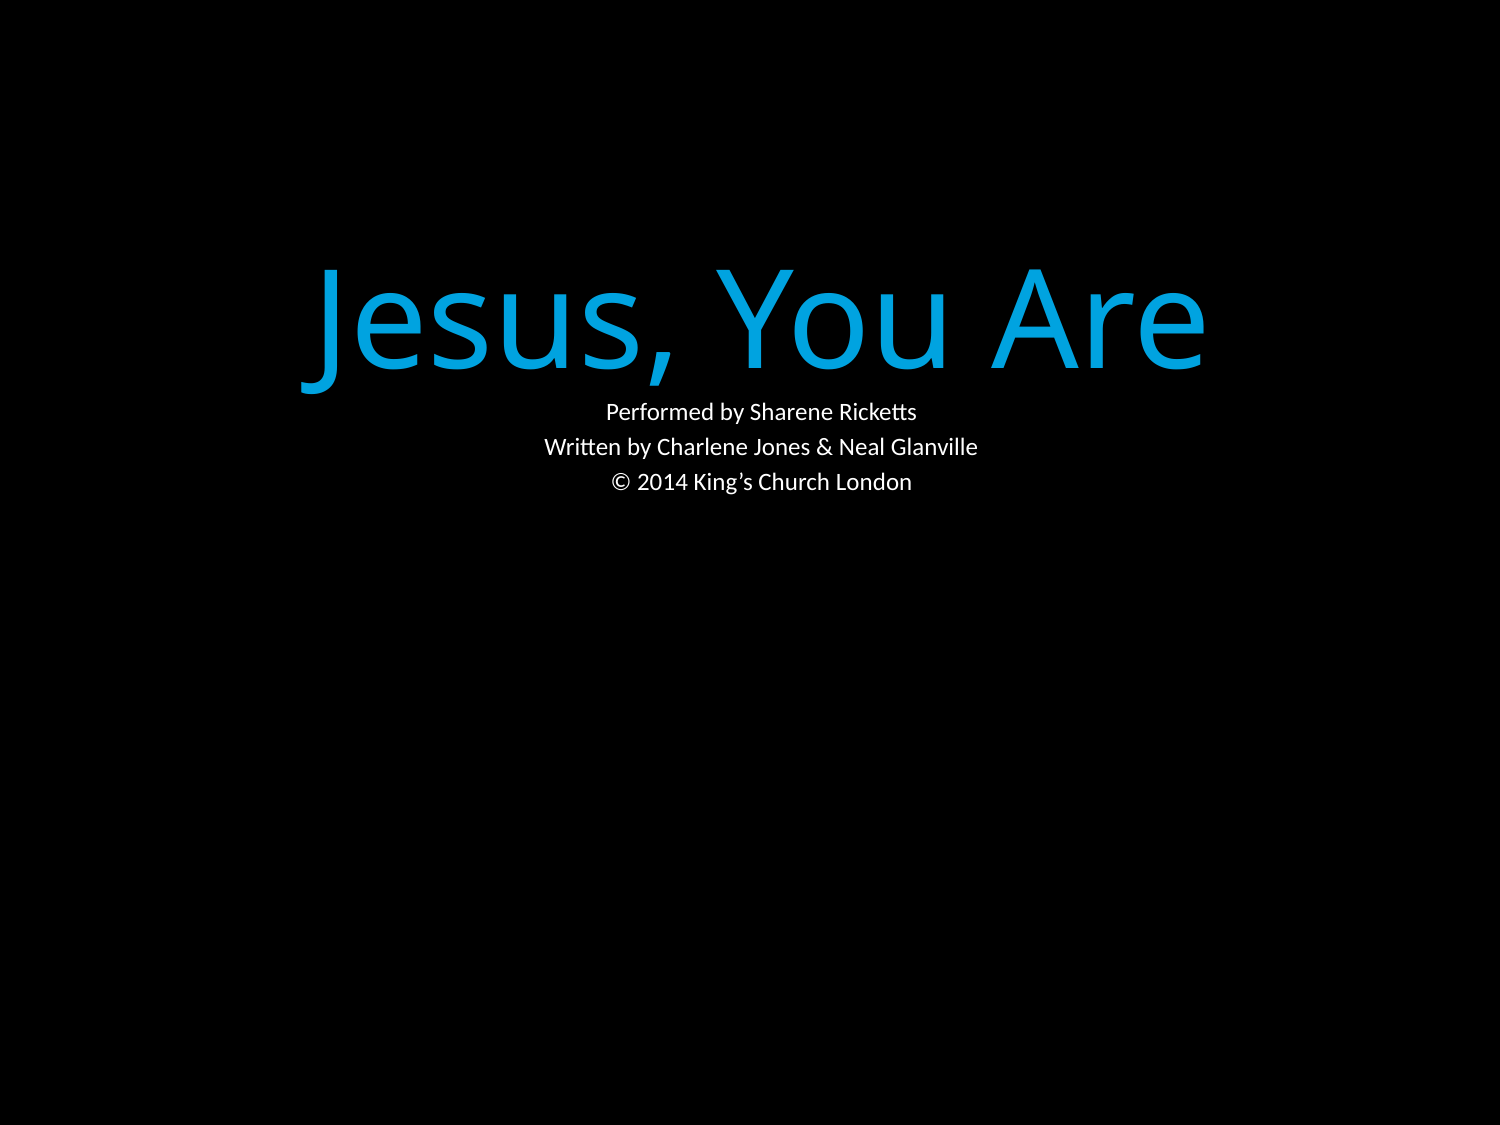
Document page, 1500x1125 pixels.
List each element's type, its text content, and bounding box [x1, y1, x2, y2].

subtitle Jesus, You Are Performed by Sharene Ricketts Written by Charlene Jones & Neal Glanville © 2014 King’s Church London [53, 30, 1471, 1094]
